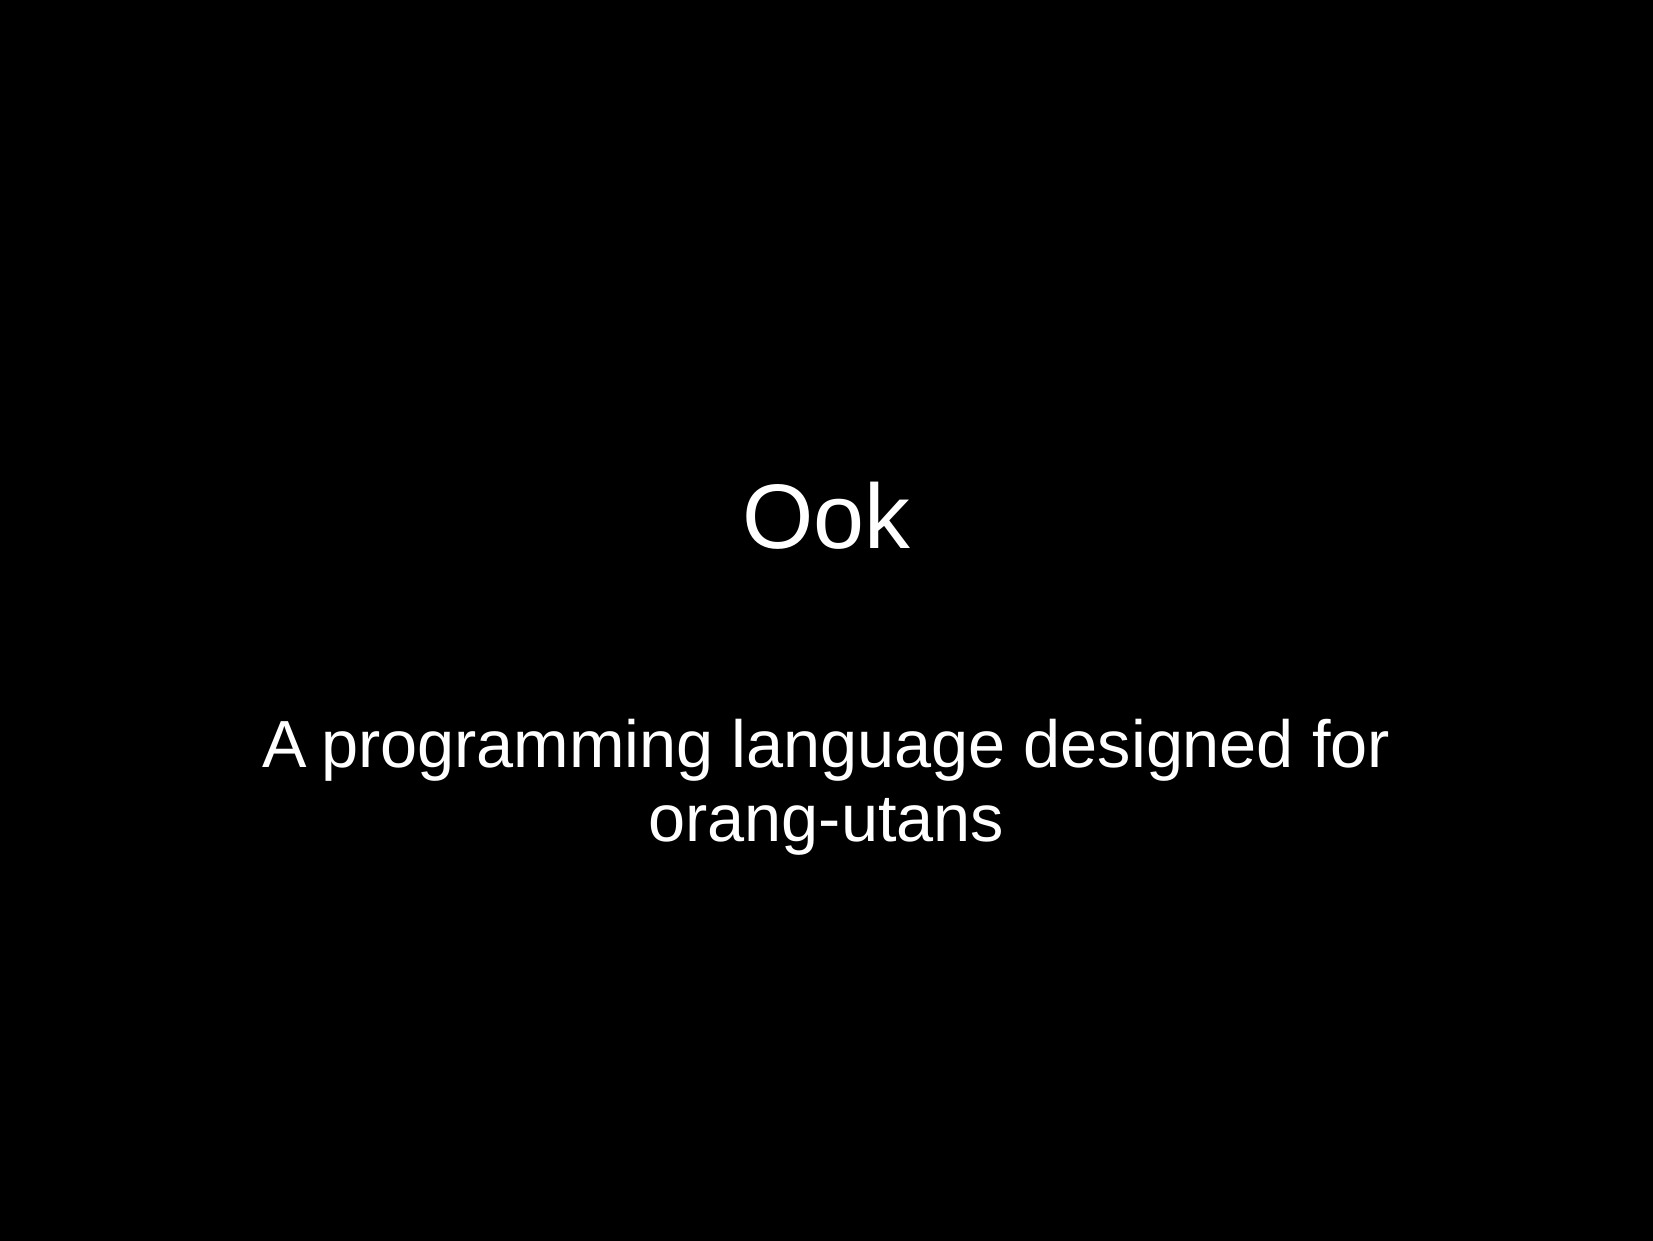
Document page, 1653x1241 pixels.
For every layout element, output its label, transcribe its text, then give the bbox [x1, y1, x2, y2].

subtitle A programming language designed for orang-utans [247, 703, 1405, 1021]
title Ook [123, 385, 1529, 652]
